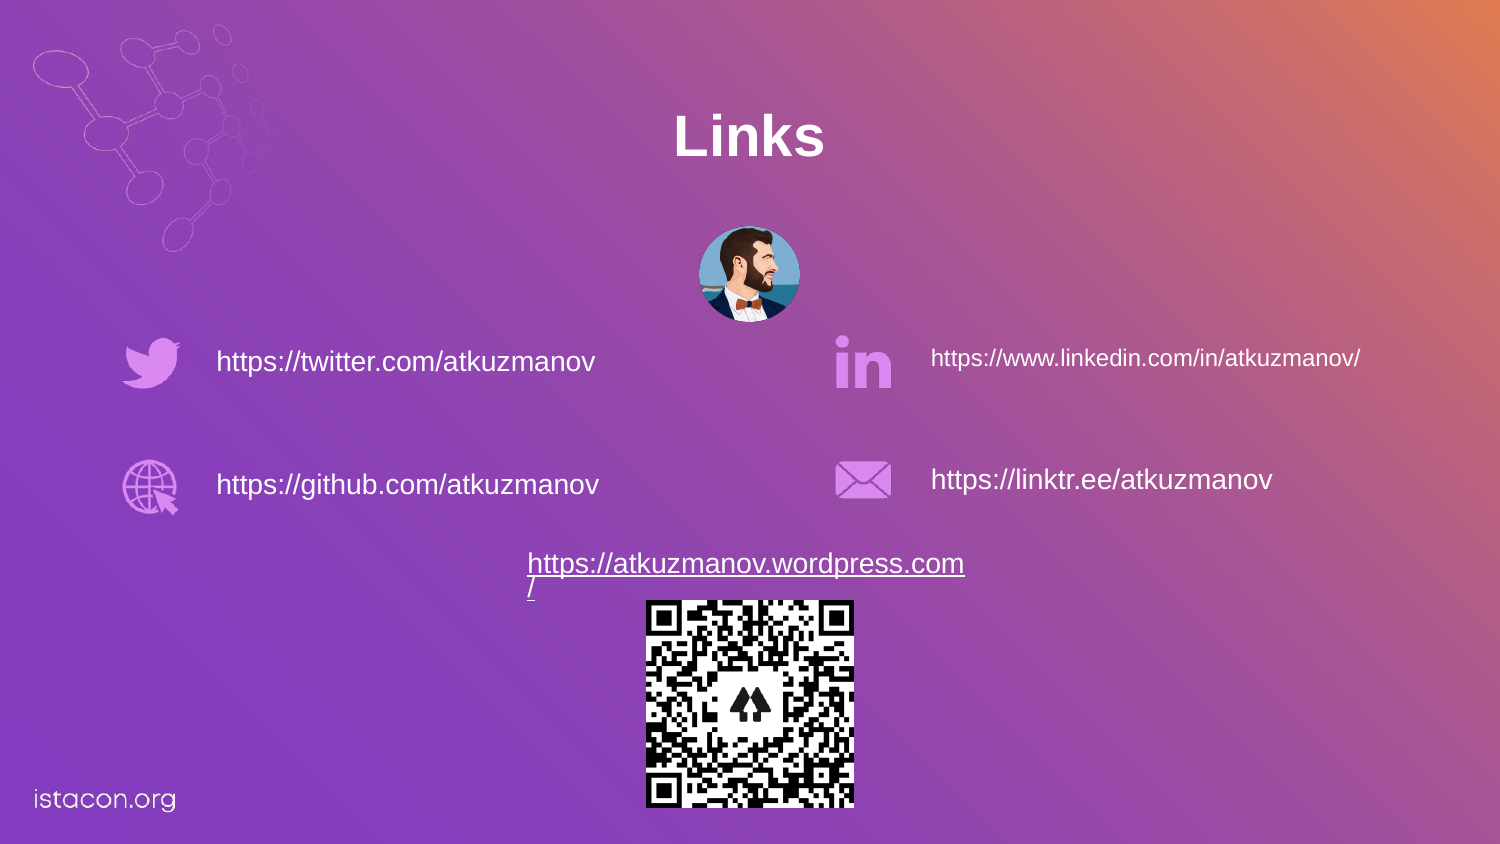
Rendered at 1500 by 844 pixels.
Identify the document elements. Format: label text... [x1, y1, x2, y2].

list https://linktr.ee/atkuzmanov [915, 457, 1391, 504]
list https://github.com/atkuzmanov [201, 462, 677, 509]
picture [0, 0, 1500, 844]
list https://www.linkedin.com/in/atkuzmanov/ [915, 338, 1391, 384]
list https://twitter.com/atkuzmanov [201, 339, 677, 386]
title Links [279, 78, 1221, 197]
text_box https://atkuzmanov.wordpress.com/ [512, 541, 988, 587]
